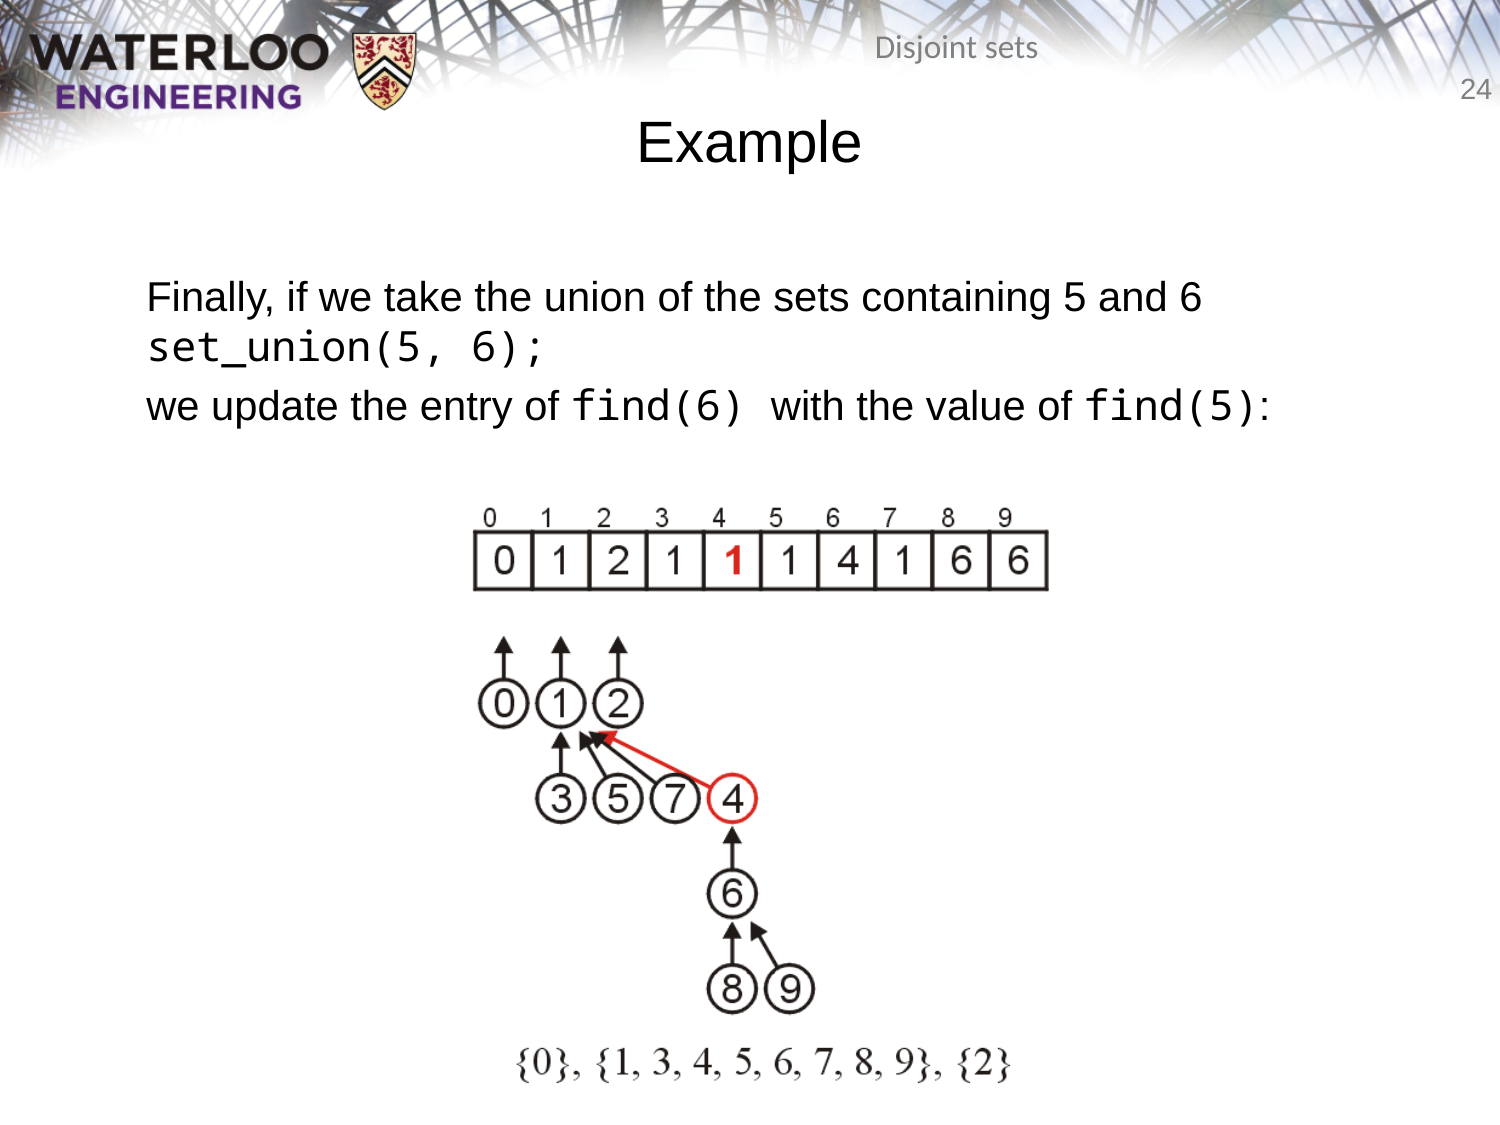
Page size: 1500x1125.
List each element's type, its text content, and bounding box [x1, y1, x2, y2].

picture [0, 0, 1500, 1125]
list Finally, if we take the union of the sets containing 5 and 6 set_union(5, 6); we update the entry of find(6) with the value of find(5): [74, 262, 1426, 1006]
title Example [74, 44, 1426, 233]
